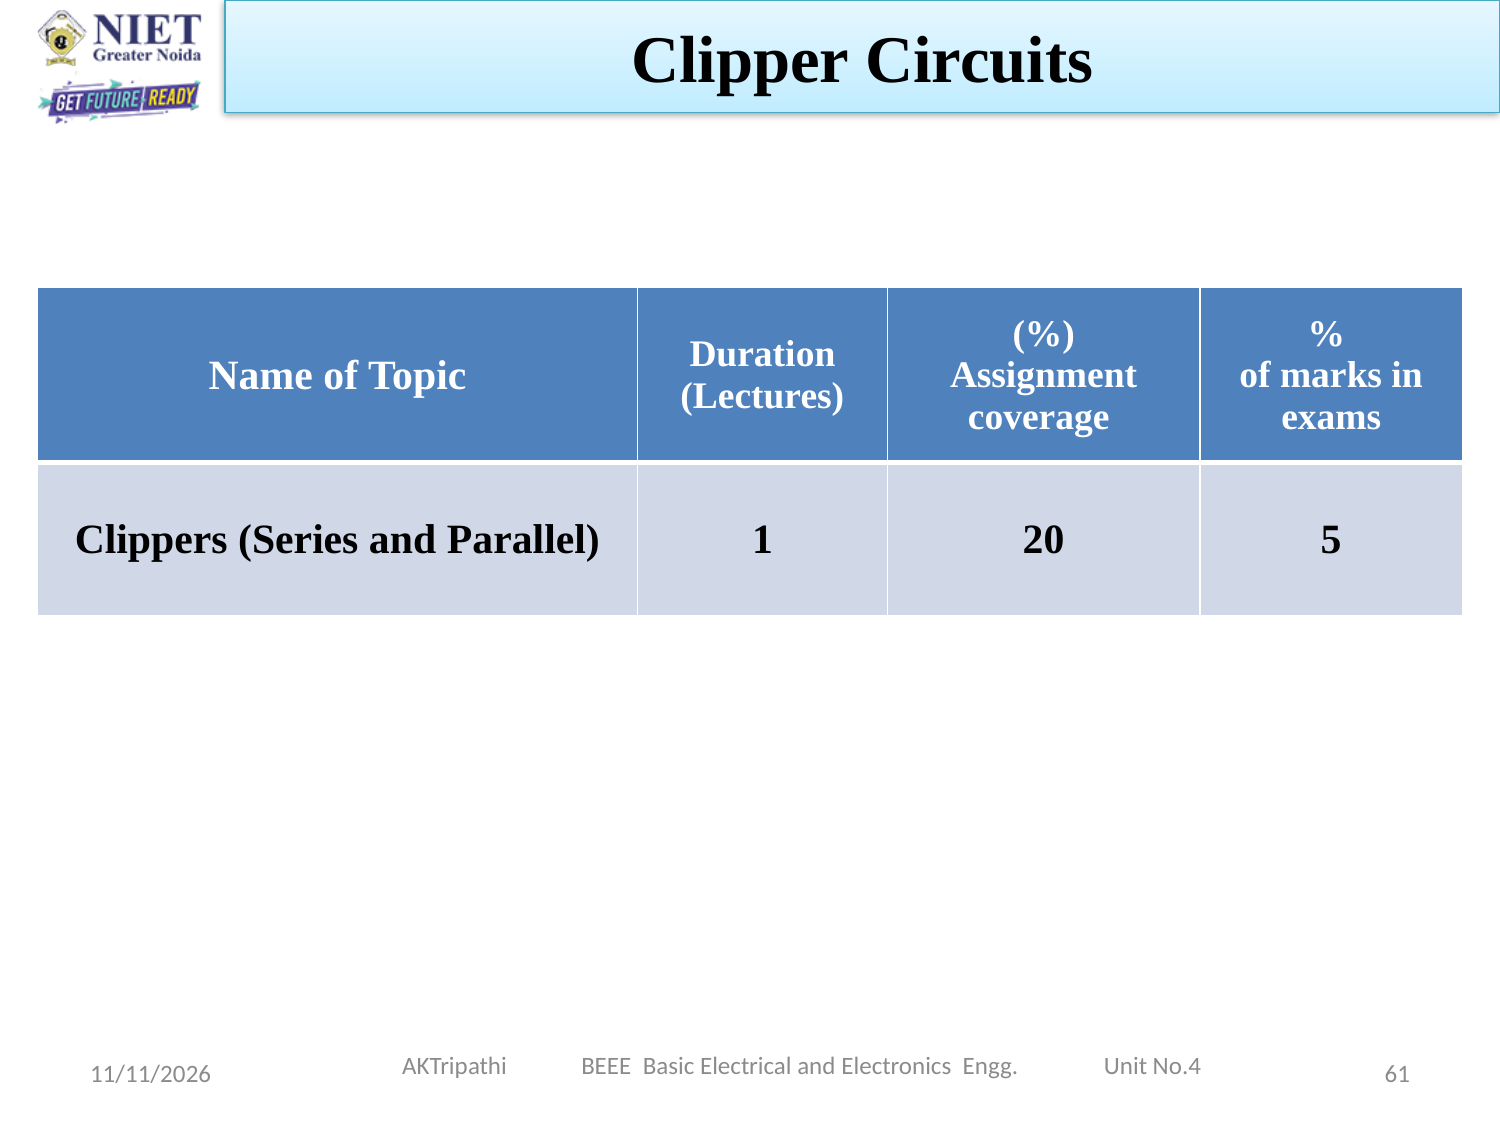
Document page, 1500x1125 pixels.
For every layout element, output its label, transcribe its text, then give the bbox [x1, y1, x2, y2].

table_cell 5 [1201, 465, 1462, 615]
table_header % of marks in exams [1201, 288, 1462, 460]
table_header Name of Topic [38, 288, 637, 460]
table_cell 20 [888, 465, 1199, 615]
text_box Clipper Circuits [238, 0, 1500, 113]
footer AKTripathi BEEE Basic Electrical and Electronics Engg. Unit No.4 [375, 1034, 1231, 1094]
table_header Duration (Lectures) [638, 288, 887, 460]
table_header (%) Assignment coverage [888, 288, 1199, 460]
slide_number 61 [1074, 1042, 1425, 1103]
picture [0, 0, 238, 135]
table_cell 1 [638, 465, 887, 615]
table_cell Clippers (Series and Parallel) [38, 465, 637, 615]
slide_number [75, 1042, 425, 1103]
